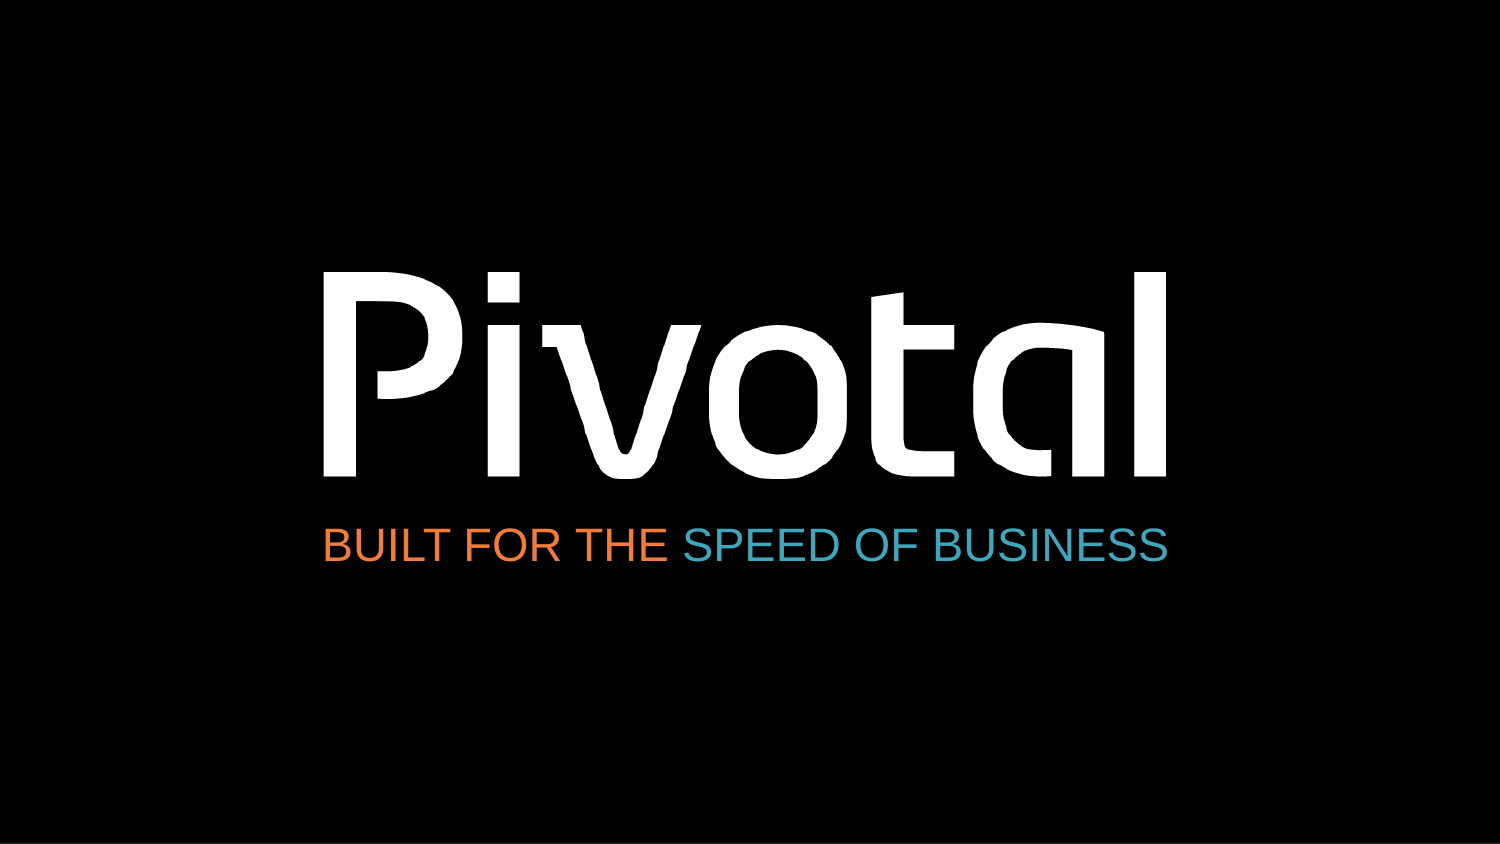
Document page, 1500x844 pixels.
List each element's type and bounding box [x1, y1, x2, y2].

picture [323, 272, 1175, 479]
